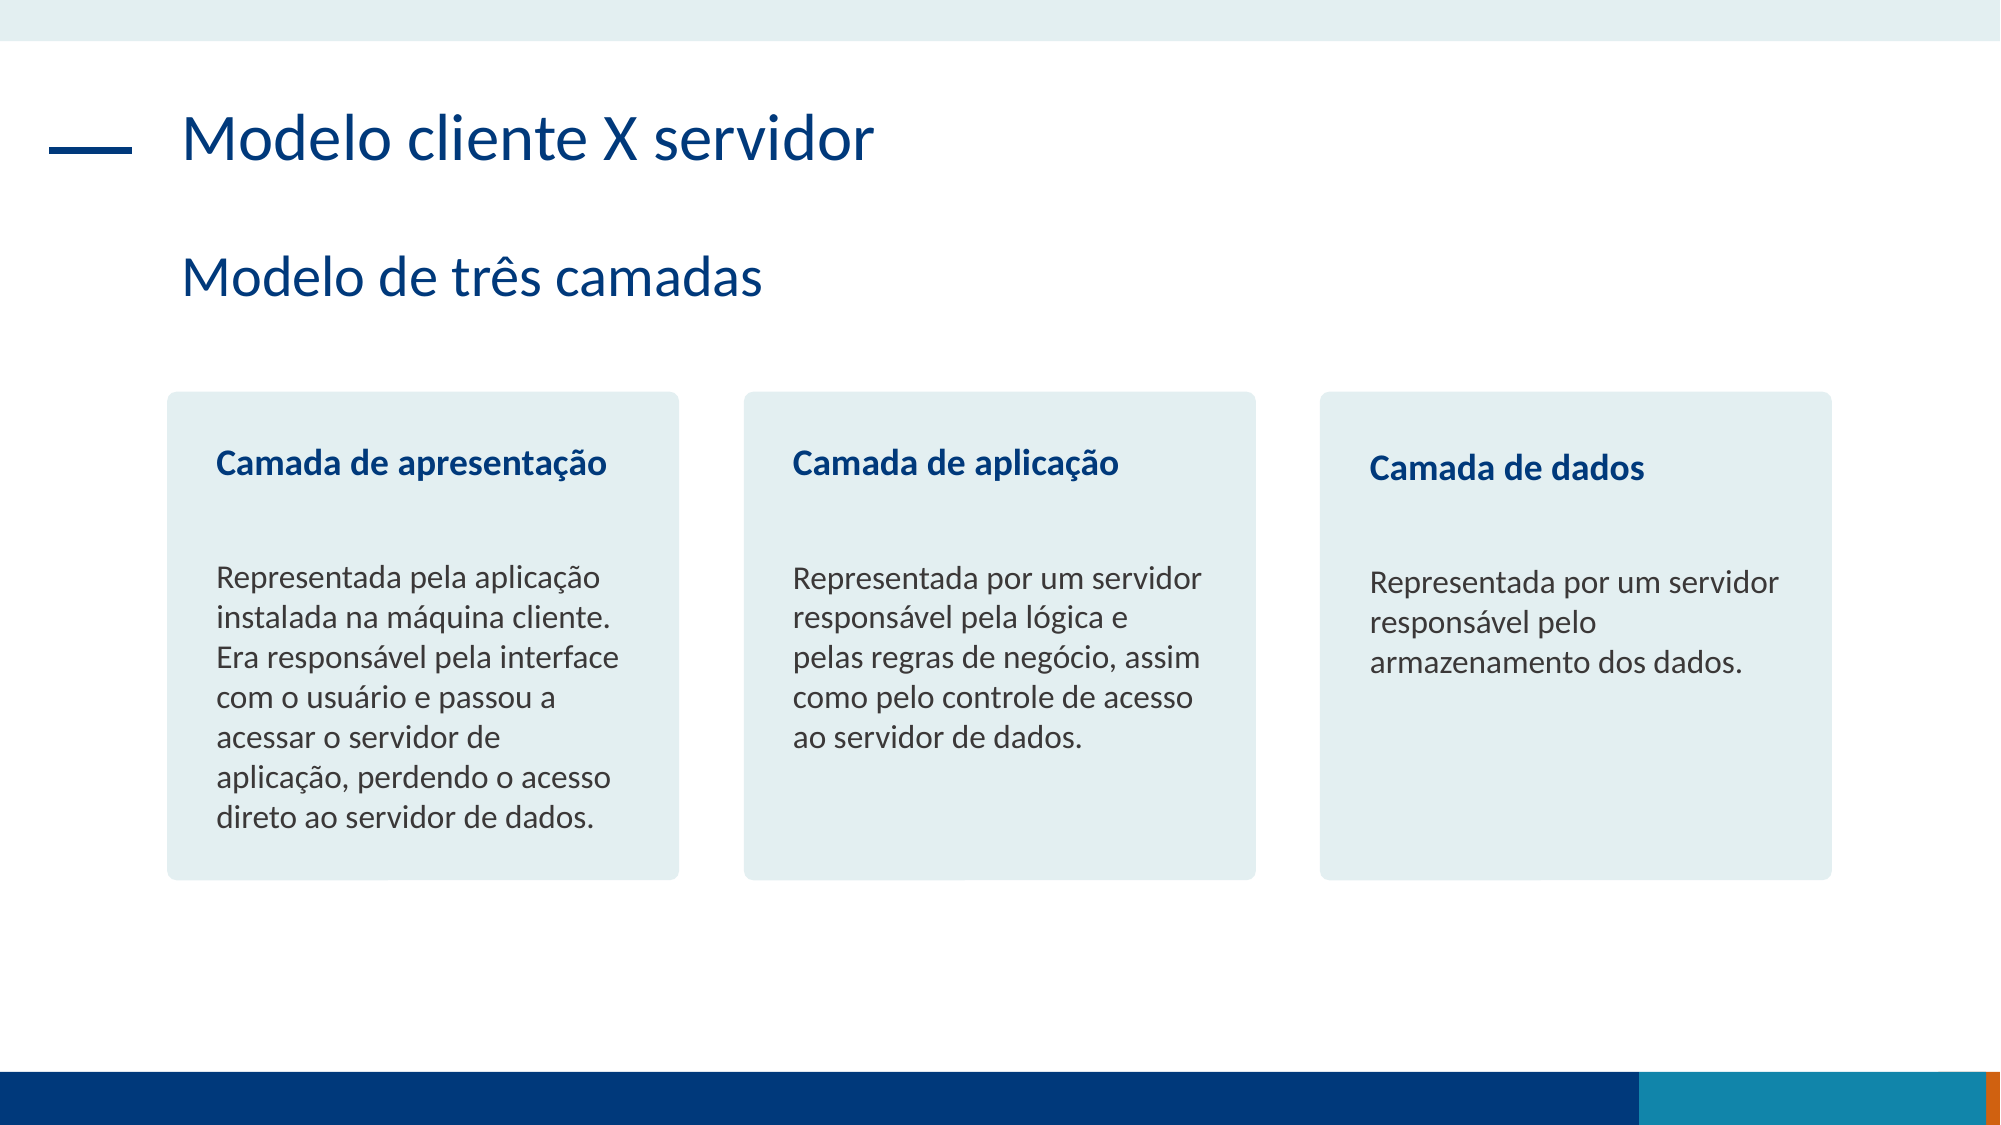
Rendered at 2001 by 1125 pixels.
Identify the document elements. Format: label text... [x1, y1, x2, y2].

list Modelo cliente X servidor [167, 95, 1833, 237]
list Modelo de três camadas [167, 238, 1833, 380]
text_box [167, 391, 1832, 881]
